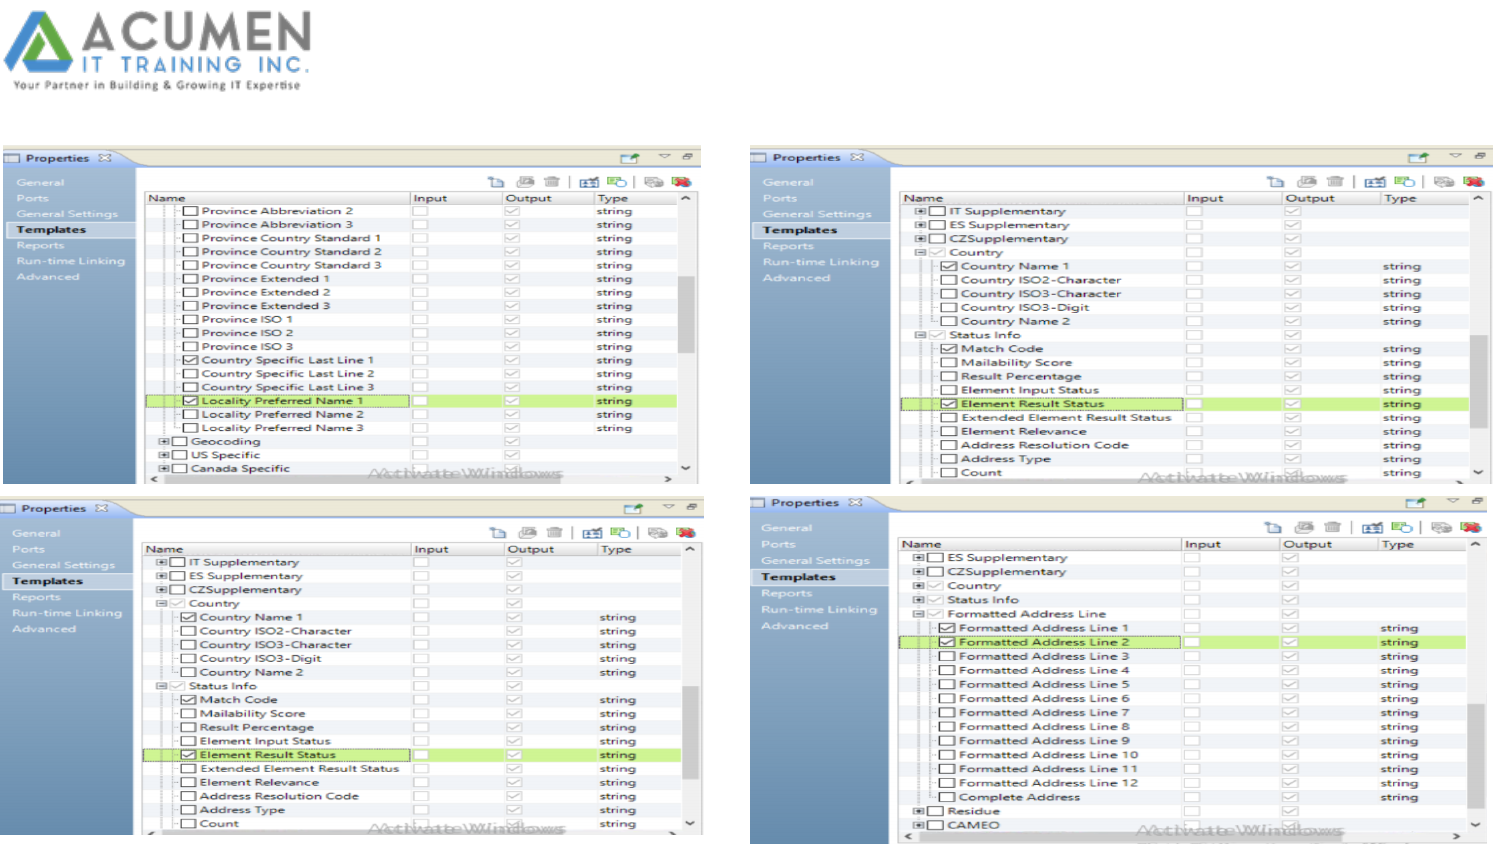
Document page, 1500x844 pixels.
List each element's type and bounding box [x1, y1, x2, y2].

picture [749, 145, 1493, 484]
picture [0, 496, 704, 835]
picture [1, 9, 315, 95]
picture [749, 496, 1487, 844]
picture [3, 145, 701, 484]
